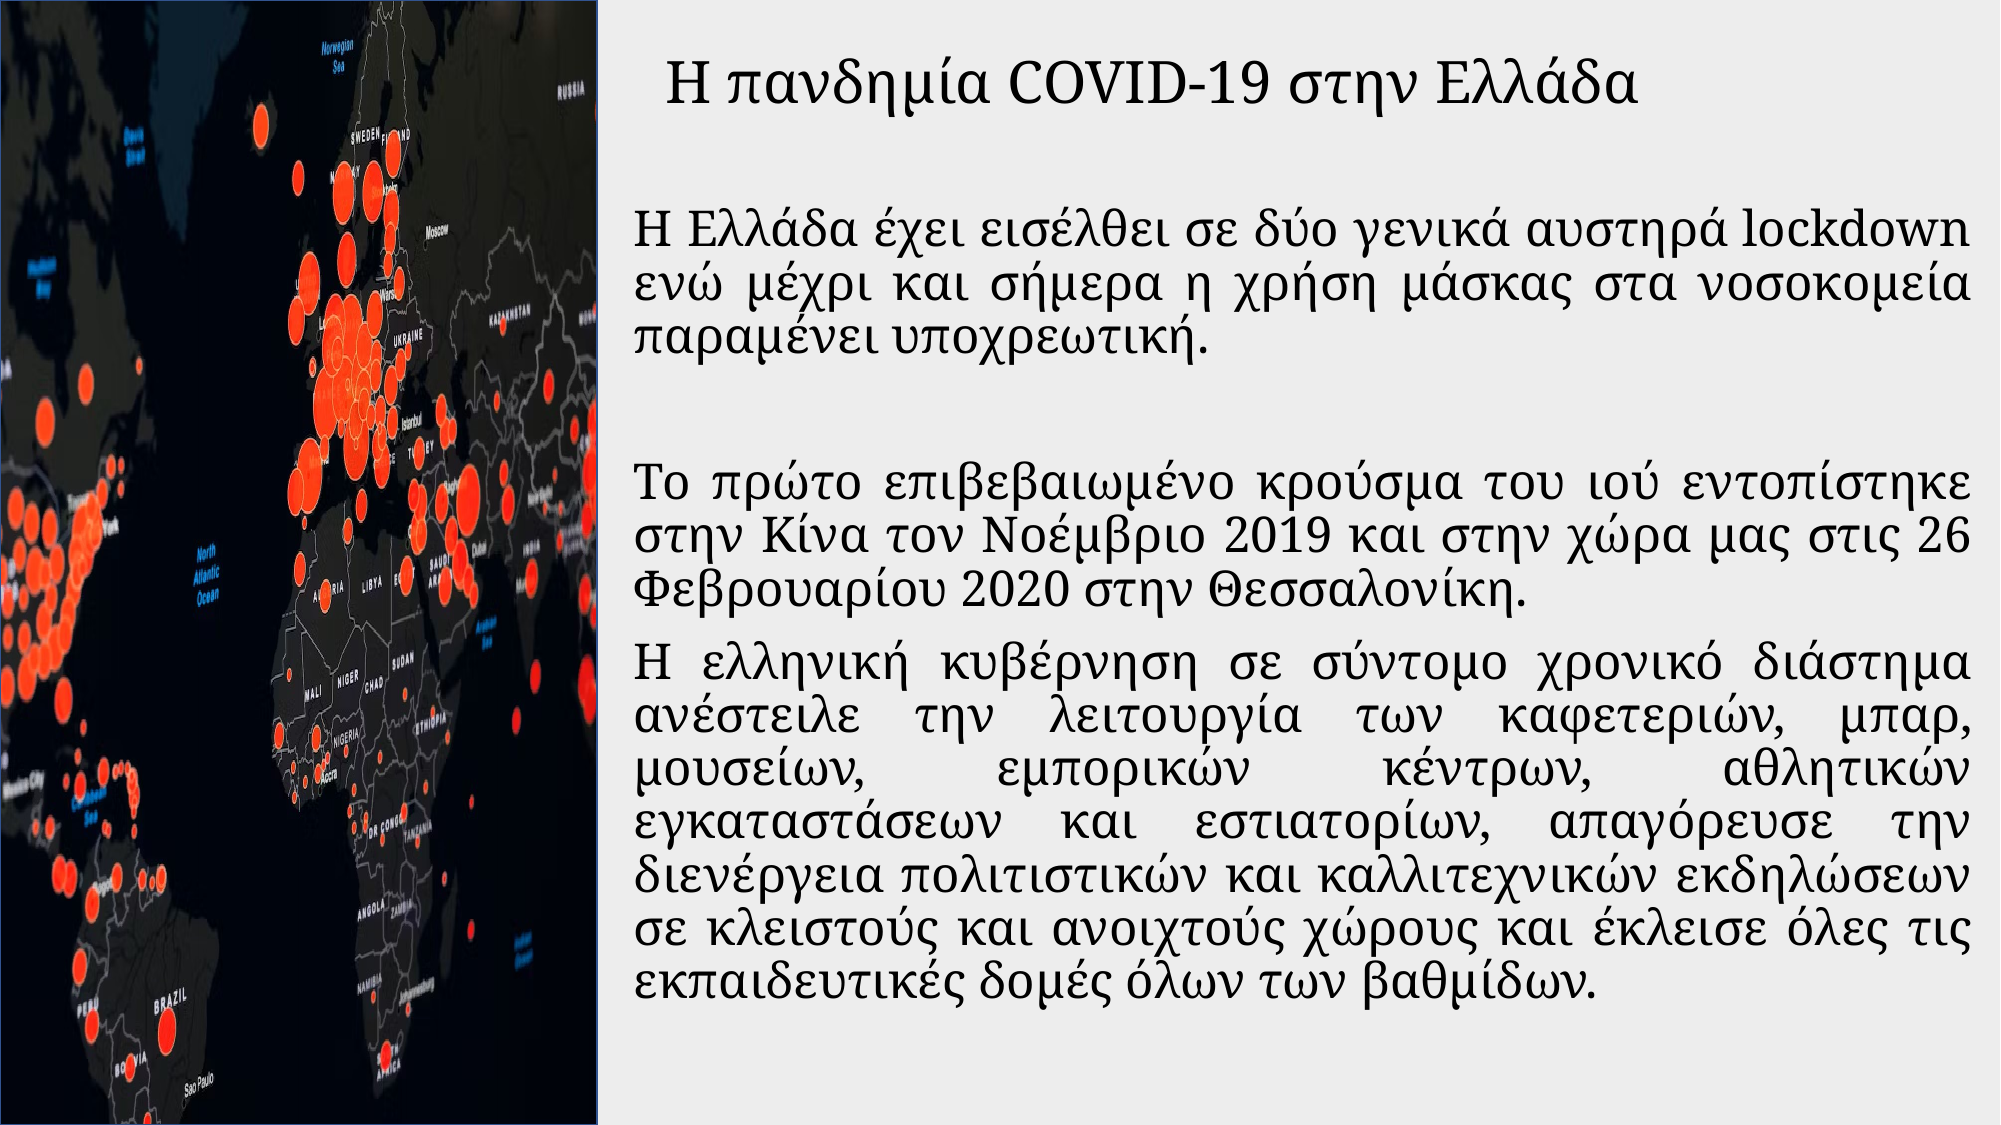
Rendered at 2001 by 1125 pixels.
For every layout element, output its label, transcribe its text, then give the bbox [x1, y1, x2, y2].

text_box [0, 0, 598, 1125]
list Η Ελλάδα έχει εισέλθει σε δύο γενικά αυστηρά lockdown ενώ μέχρι και σήμερα η χρήση μάσκας στα νοσοκομεία παραμένει υποχρεωτική. Το πρώτο επιβεβαιωμένο κρούσμα του ιού εντοπίστηκε στην Κίνα τον Νοέμβριο 2019 και στην χώρα μας στις 26 Φεβρουαρίου 2020 στην Θεσσαλονίκη. Η ελληνική κυβέρνηση σε σύντομο χρονικό διάστημα ανέστειλε την λειτουργία των καφετεριών, μπαρ, μουσείων, εμπορικών κέντρων, αθλητικών εγκαταστάσεων και εστιατορίων, απαγόρευσε την διενέργεια πολιτιστικών και καλλιτεχνικών εκδηλώσεων σε κλειστούς και ανοιχτούς χώρους και έκλεισε όλες τις εκπαιδευτικές δομές όλων των βαθμίδων. [618, 196, 1988, 1047]
title H πανδημία COVID-19 στην Ελλάδα [650, 27, 1791, 143]
